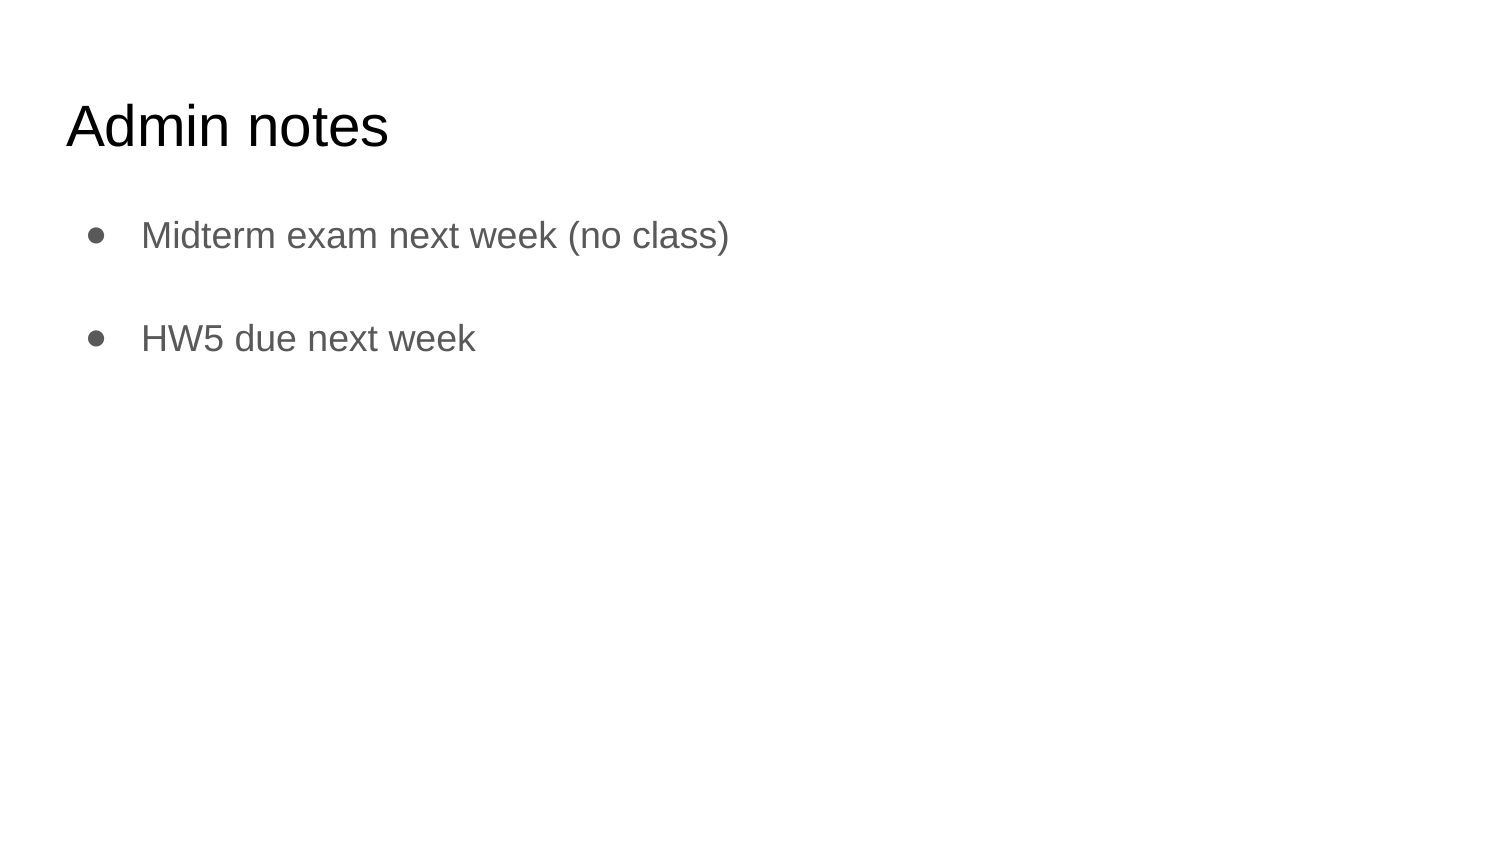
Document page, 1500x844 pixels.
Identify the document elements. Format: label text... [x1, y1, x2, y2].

title Admin notes [51, 72, 1449, 167]
list Midterm exam next week (no class) HW5 due next week [51, 189, 1449, 750]
